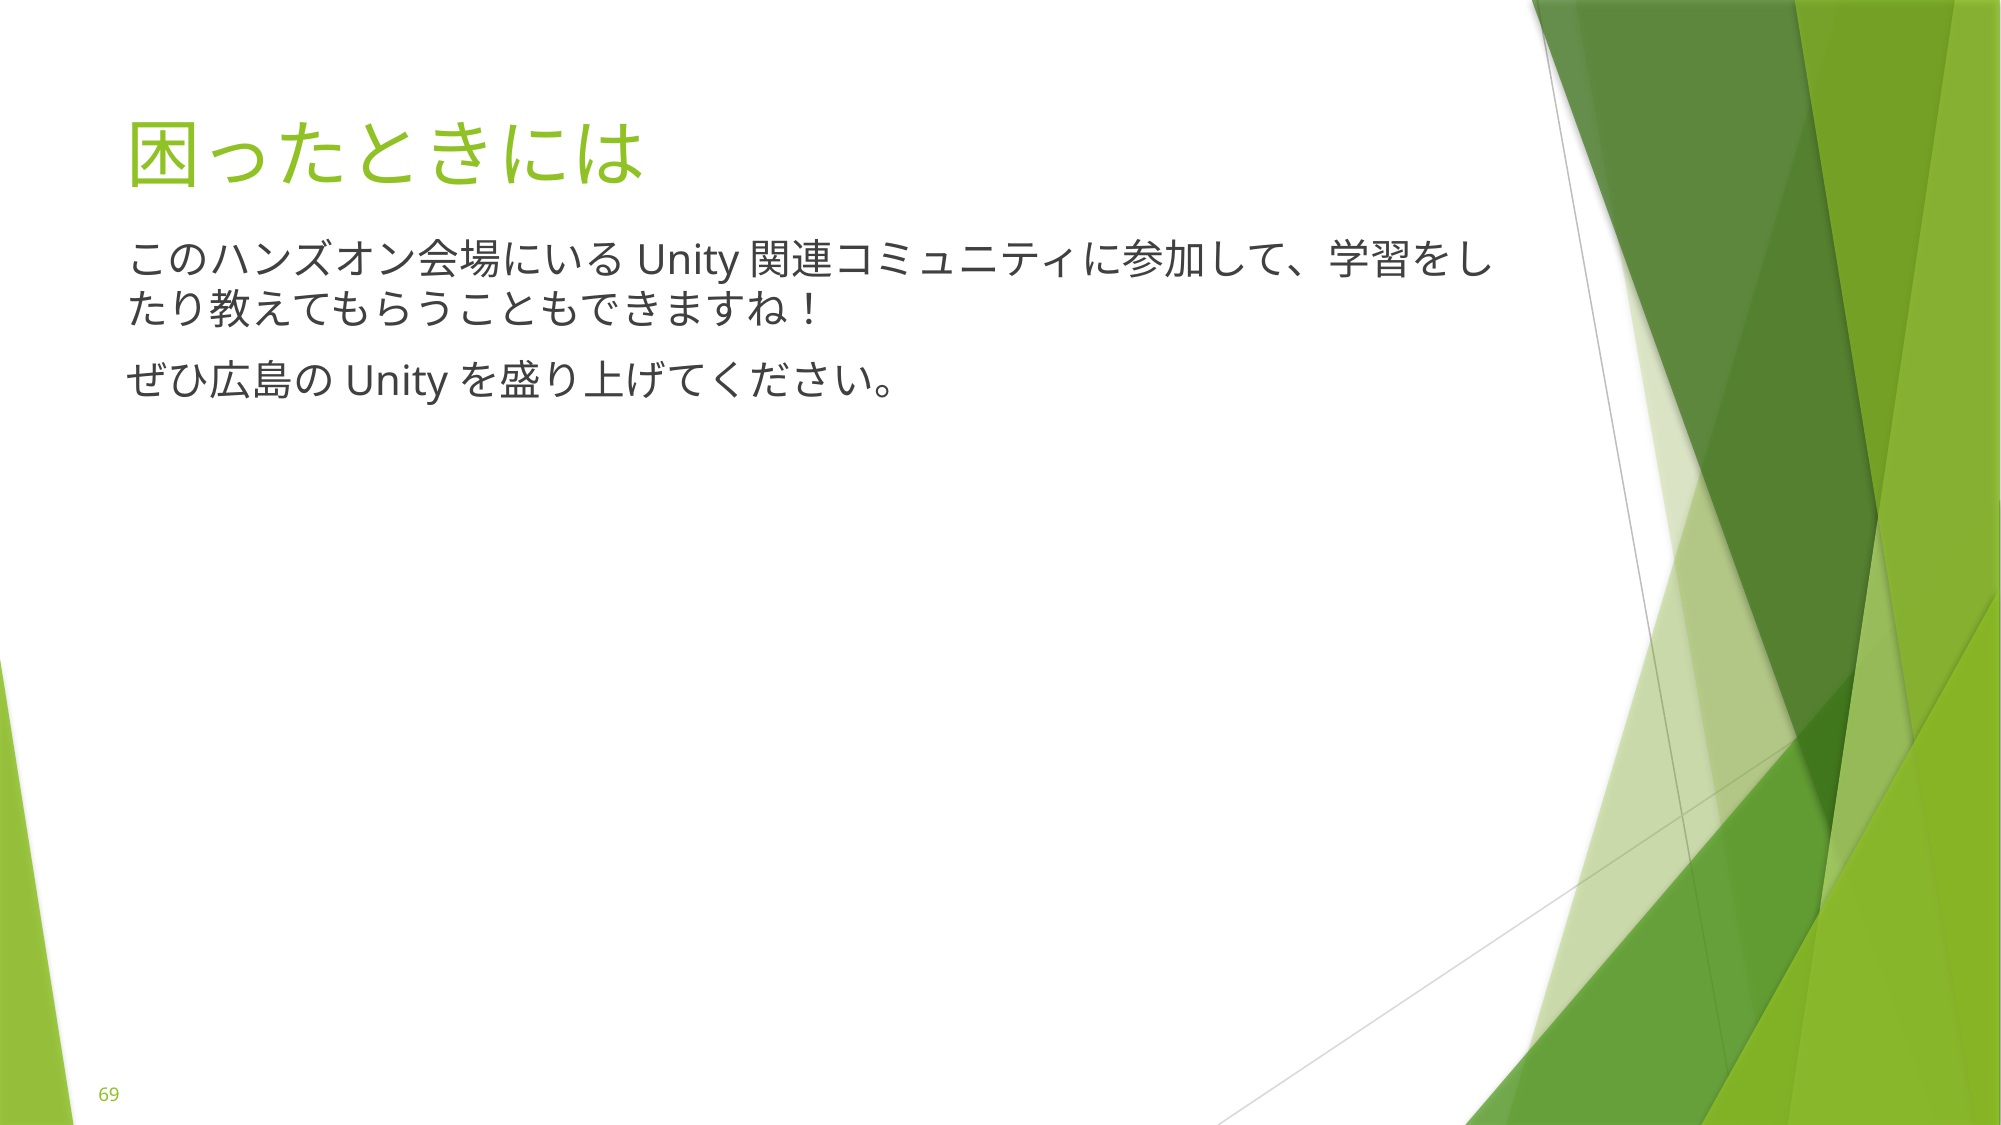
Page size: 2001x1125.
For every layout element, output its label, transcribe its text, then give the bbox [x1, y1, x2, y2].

slide_number 69 [22, 1065, 135, 1125]
title 困ったときには [111, 99, 1522, 204]
list このハンズオン会場にいるUnity関連コミュニティに参加して、学習をしたり教えてもらうこともできますね！ ぜひ広島のUnityを盛り上げてください。 [111, 225, 1522, 991]
